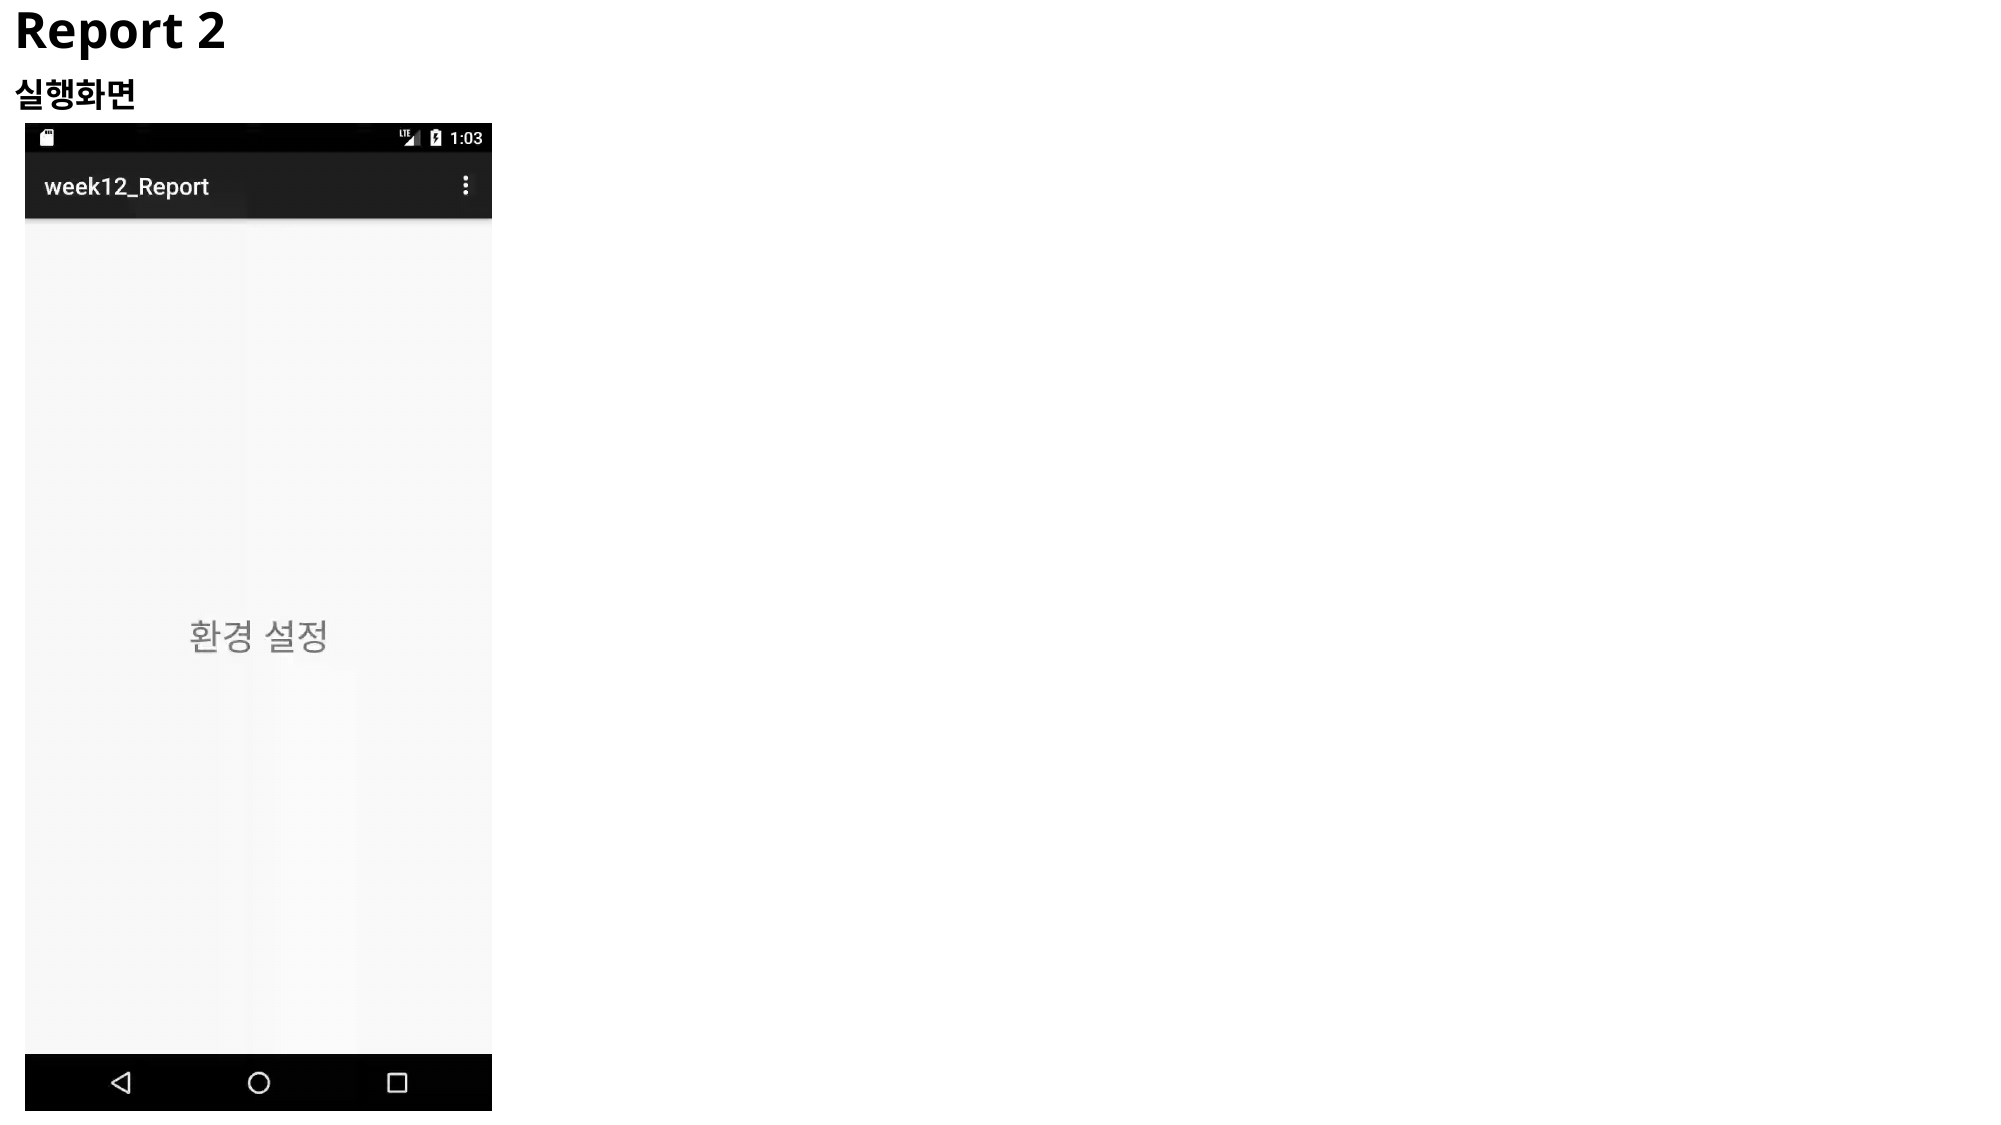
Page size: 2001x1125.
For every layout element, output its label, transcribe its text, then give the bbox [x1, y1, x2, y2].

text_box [24, 122, 493, 1112]
text_box Report 2 [0, 0, 254, 67]
text_box 실행화면 [0, 67, 643, 122]
